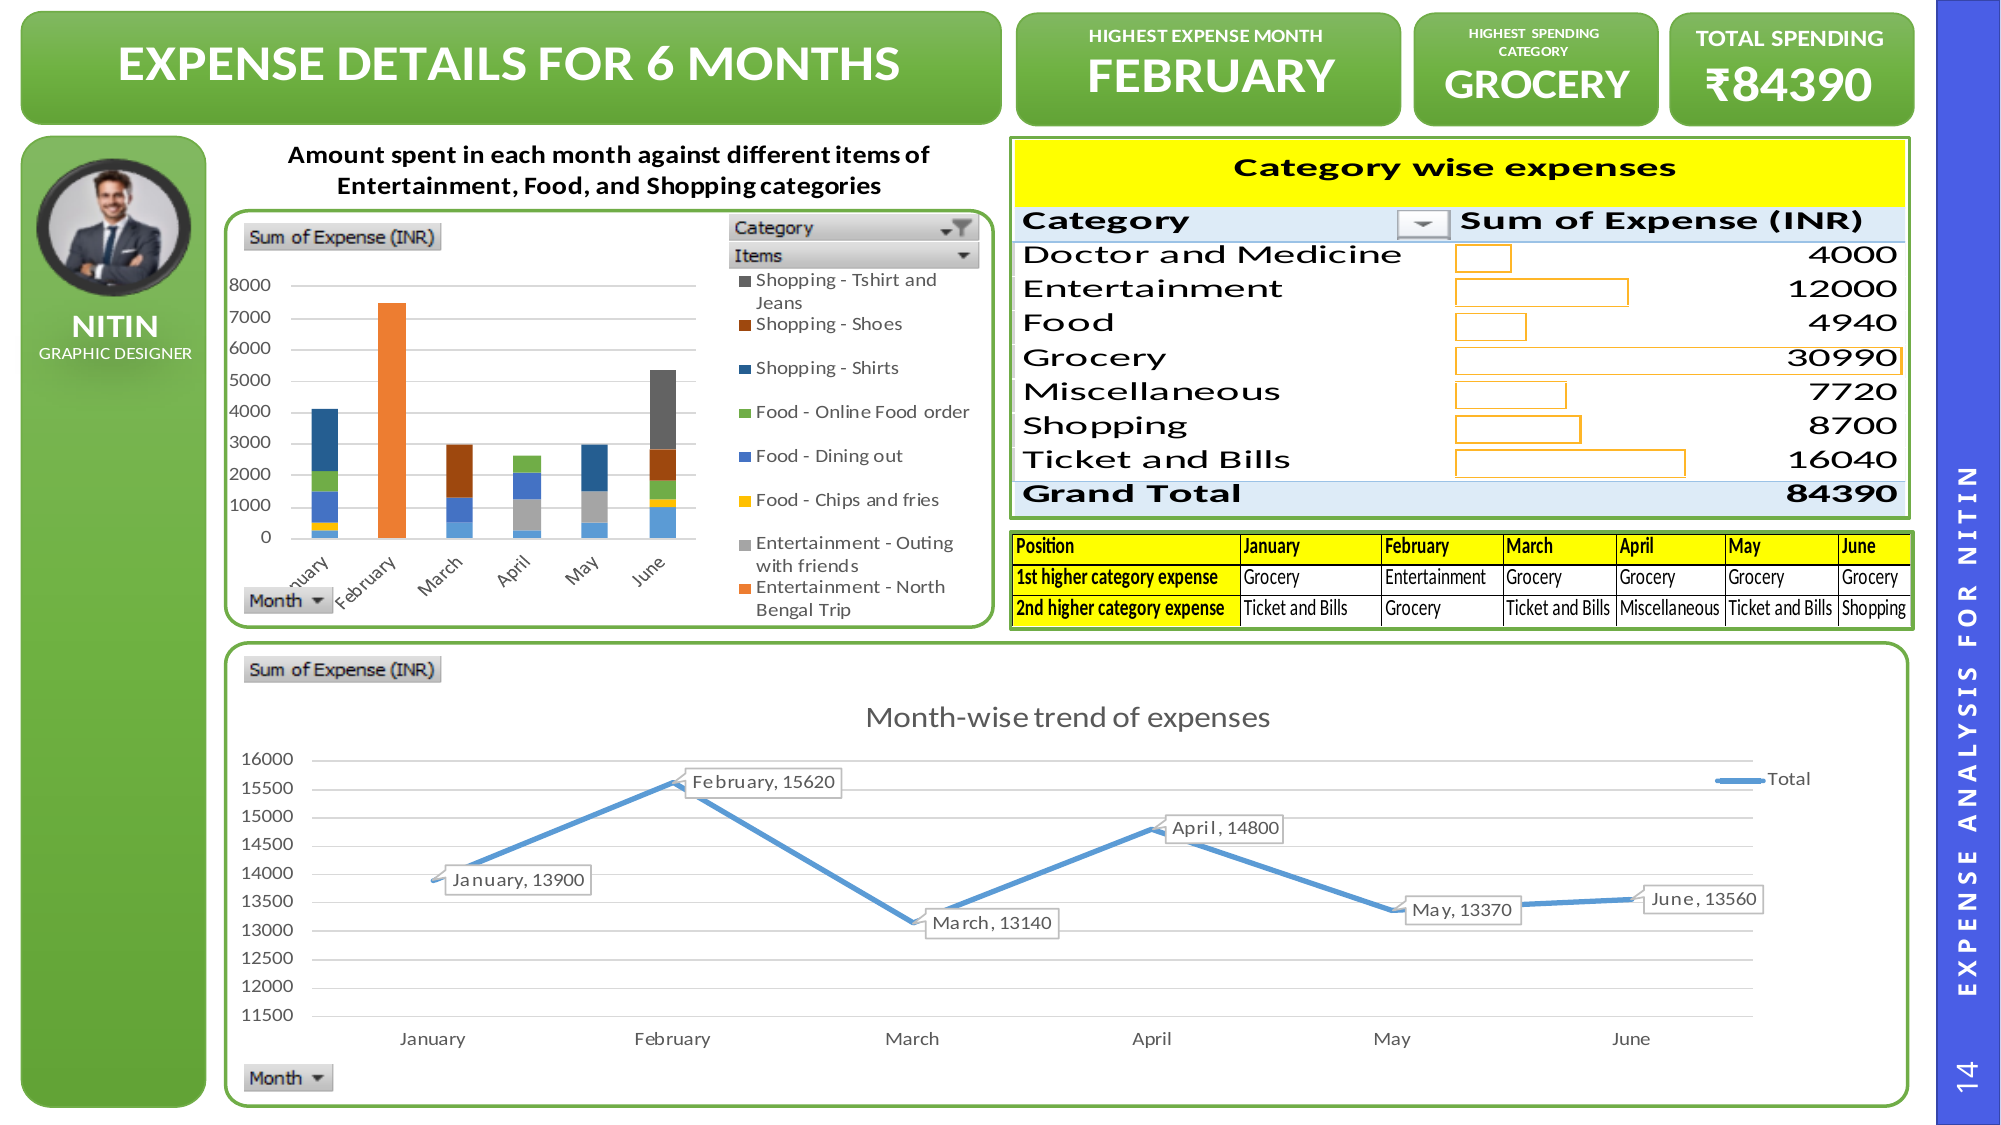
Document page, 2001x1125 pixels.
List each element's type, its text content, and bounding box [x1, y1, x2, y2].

picture [0, 0, 1920, 1125]
footer Expense Analysis for Nitin [1937, 0, 2000, 1032]
slide_number 14 [1937, 1032, 2000, 1125]
